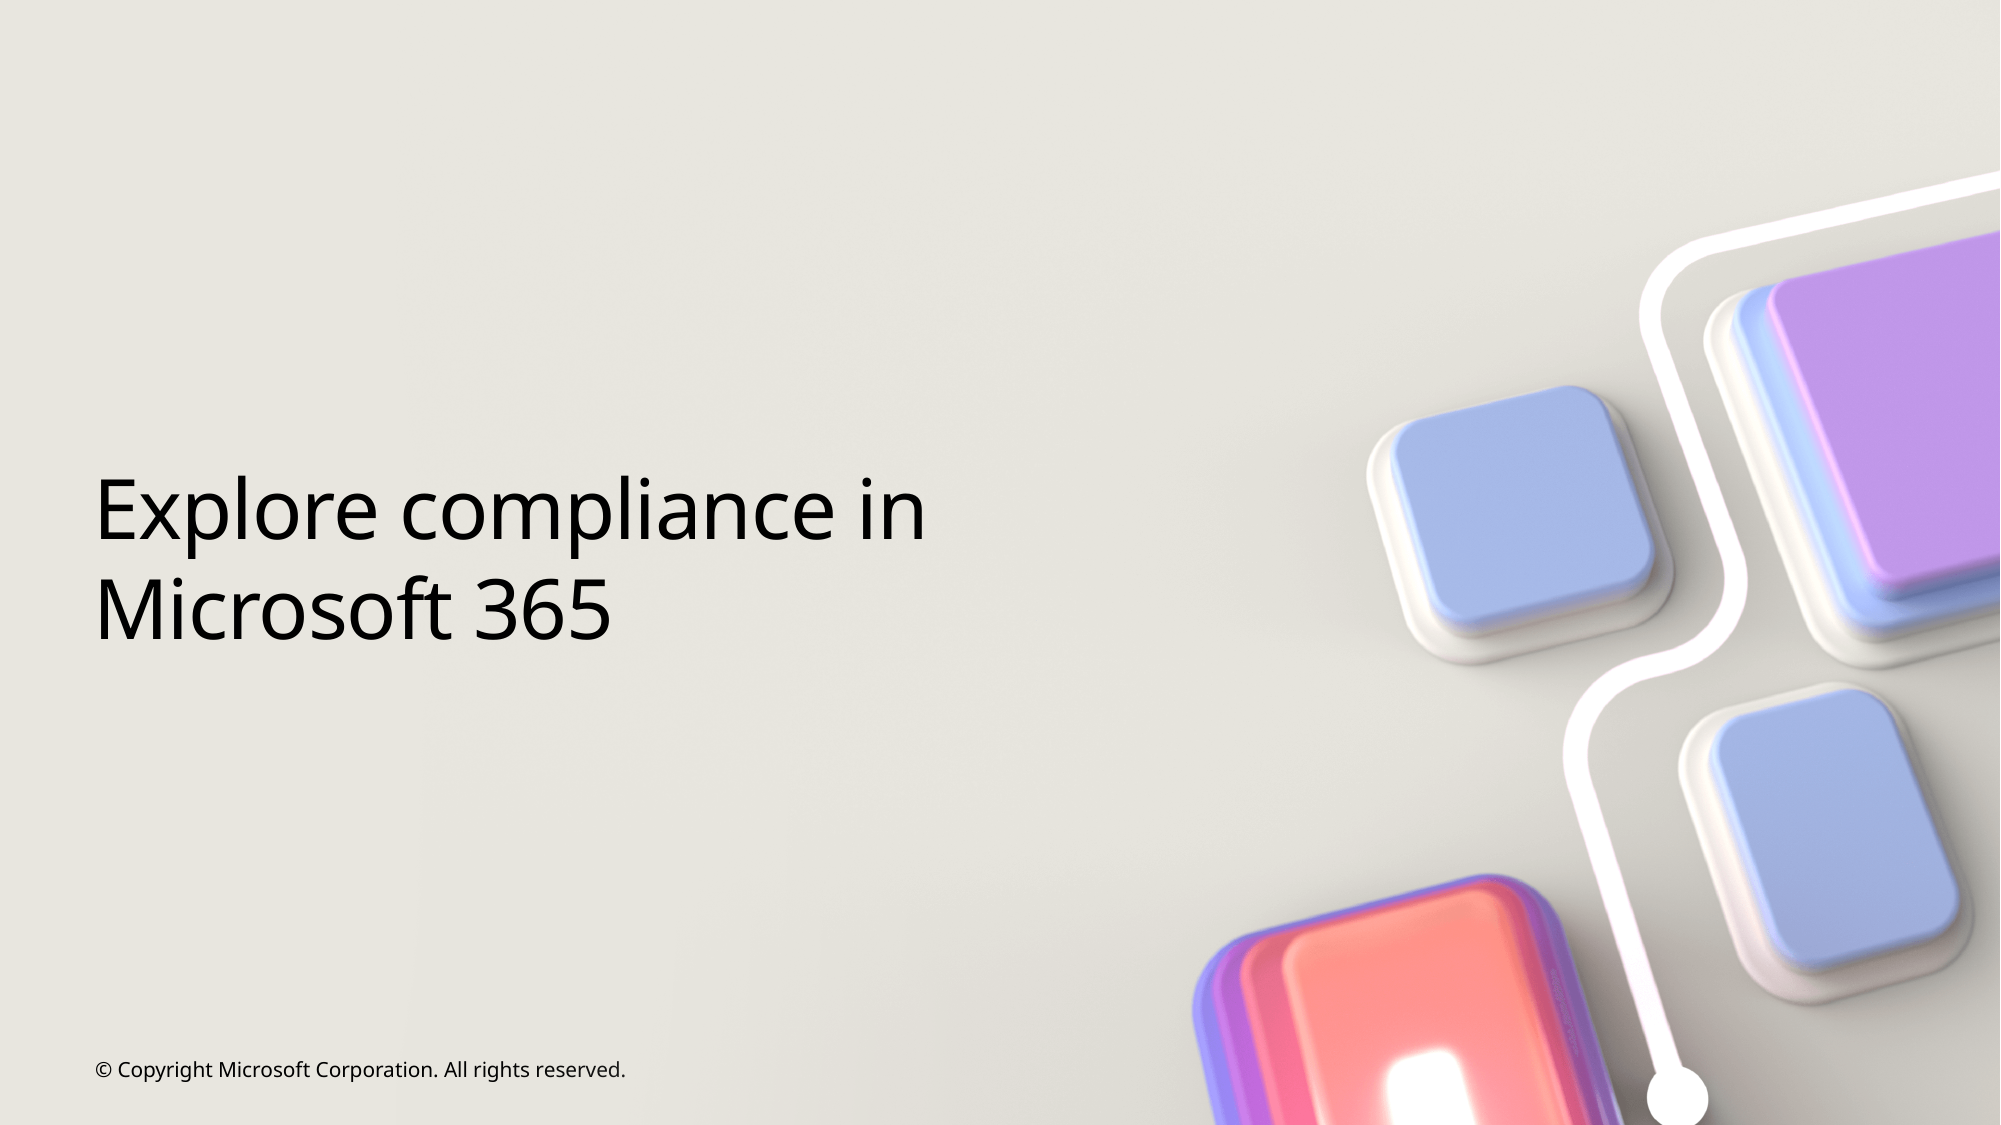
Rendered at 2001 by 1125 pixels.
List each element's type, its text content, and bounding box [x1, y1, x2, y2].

title Explore compliance in Microsoft 365 [93, 454, 1135, 657]
picture [396, 0, 2000, 1125]
